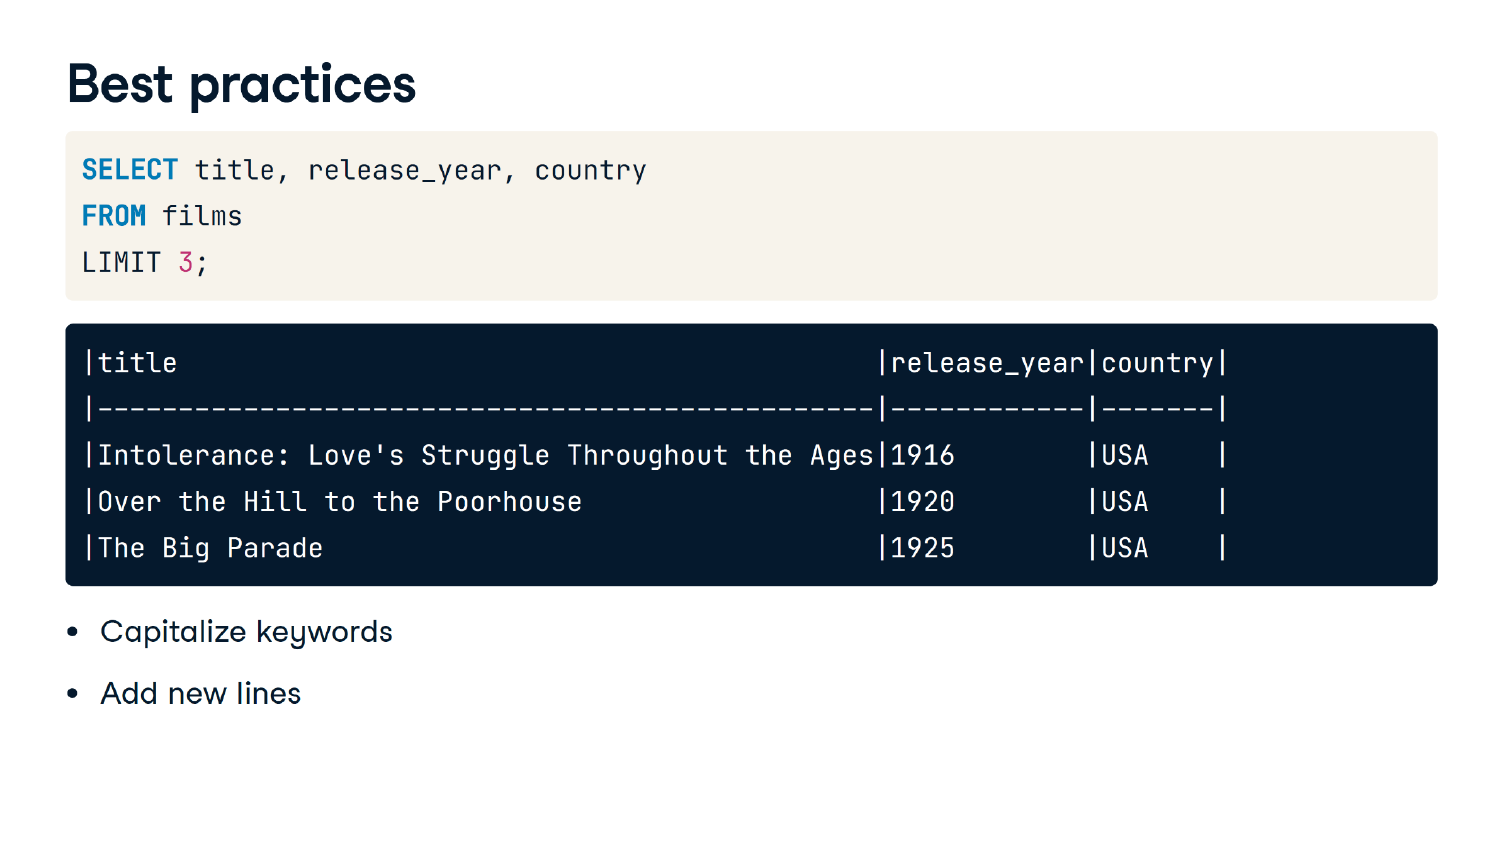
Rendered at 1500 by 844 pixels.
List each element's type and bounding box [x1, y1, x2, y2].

picture [24, 24, 1476, 770]
